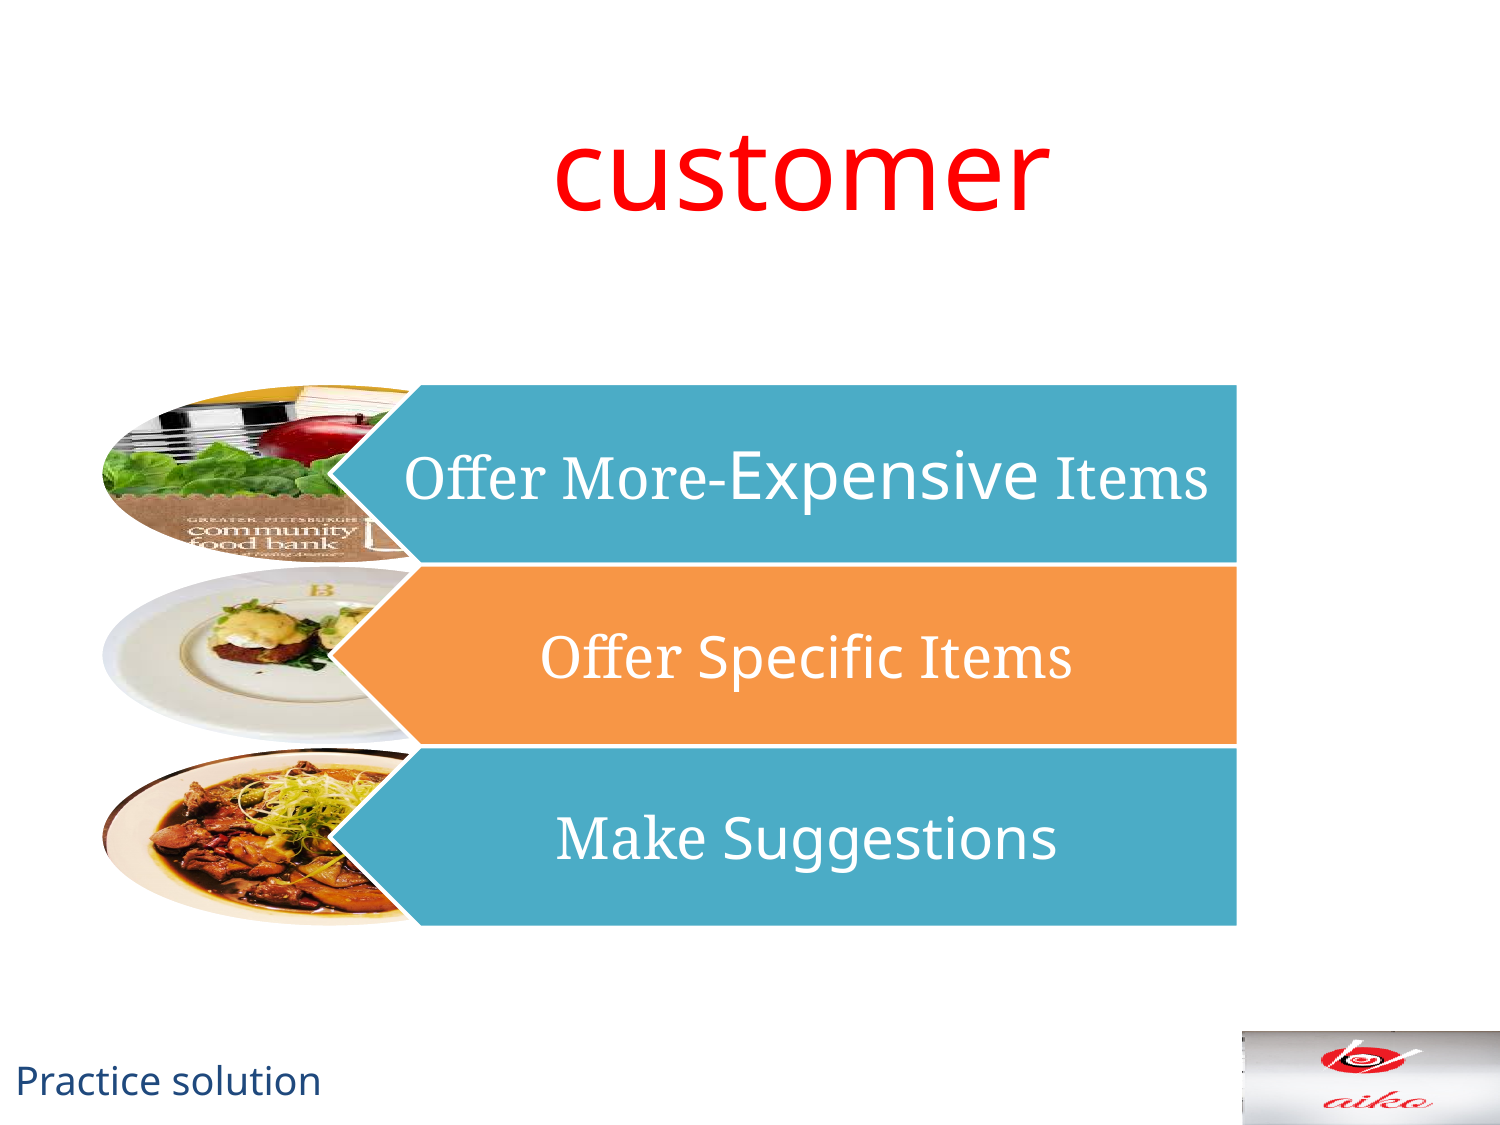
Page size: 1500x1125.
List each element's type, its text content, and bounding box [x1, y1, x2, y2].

title customer [75, 46, 1500, 284]
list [100, 382, 1468, 928]
picture [1241, 1031, 1500, 1125]
text_box Practice solution [0, 1042, 359, 1125]
